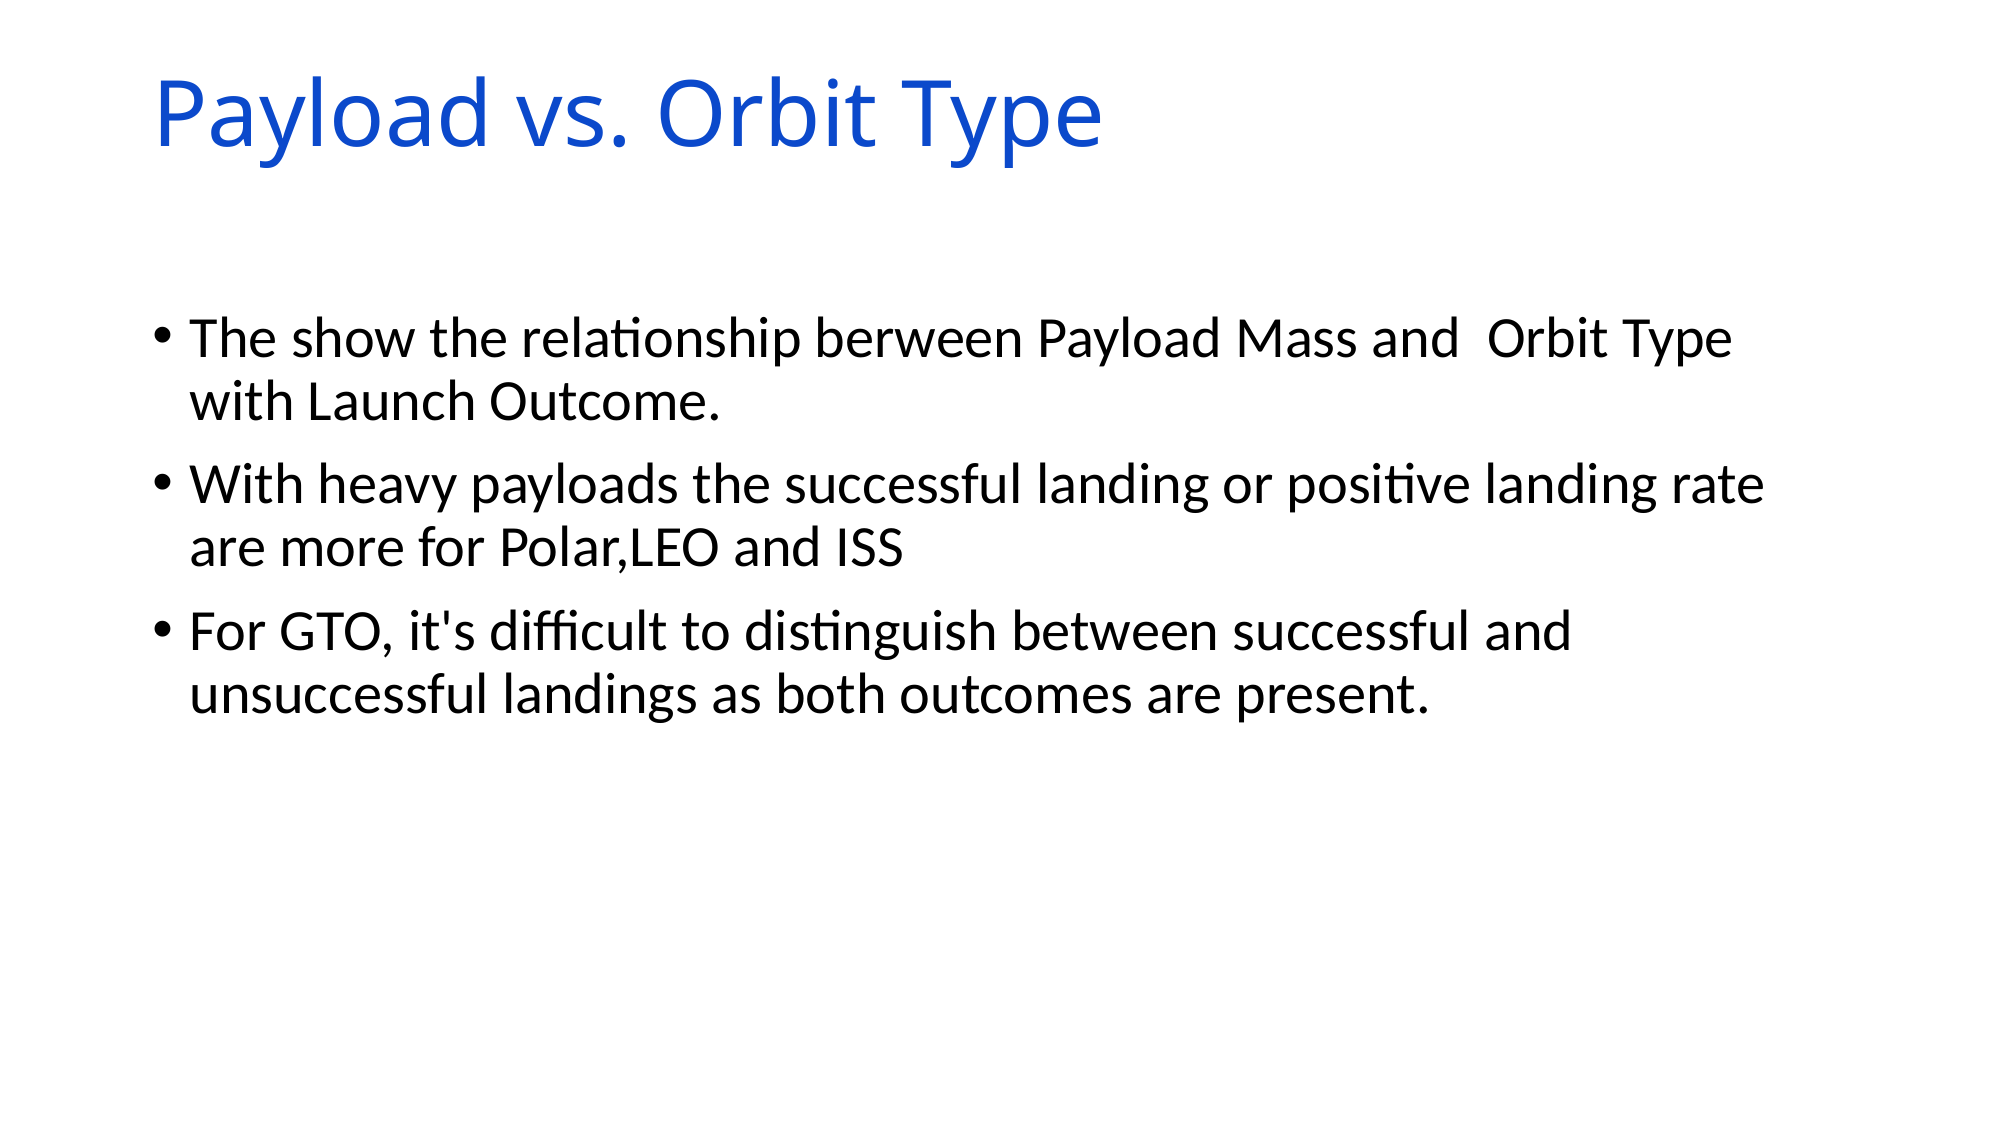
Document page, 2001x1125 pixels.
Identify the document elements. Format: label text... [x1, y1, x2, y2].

list The show the relationship berween Payload Mass and Orbit Type with Launch Outcome. With heavy payloads the successful landing or positive landing rate are more for Polar,LEO and ISS For GTO, it's difficult to distinguish between successful and unsuccessful landings as both outcomes are present. [137, 299, 1863, 1014]
title Payload vs. Orbit Type [137, 59, 1863, 278]
